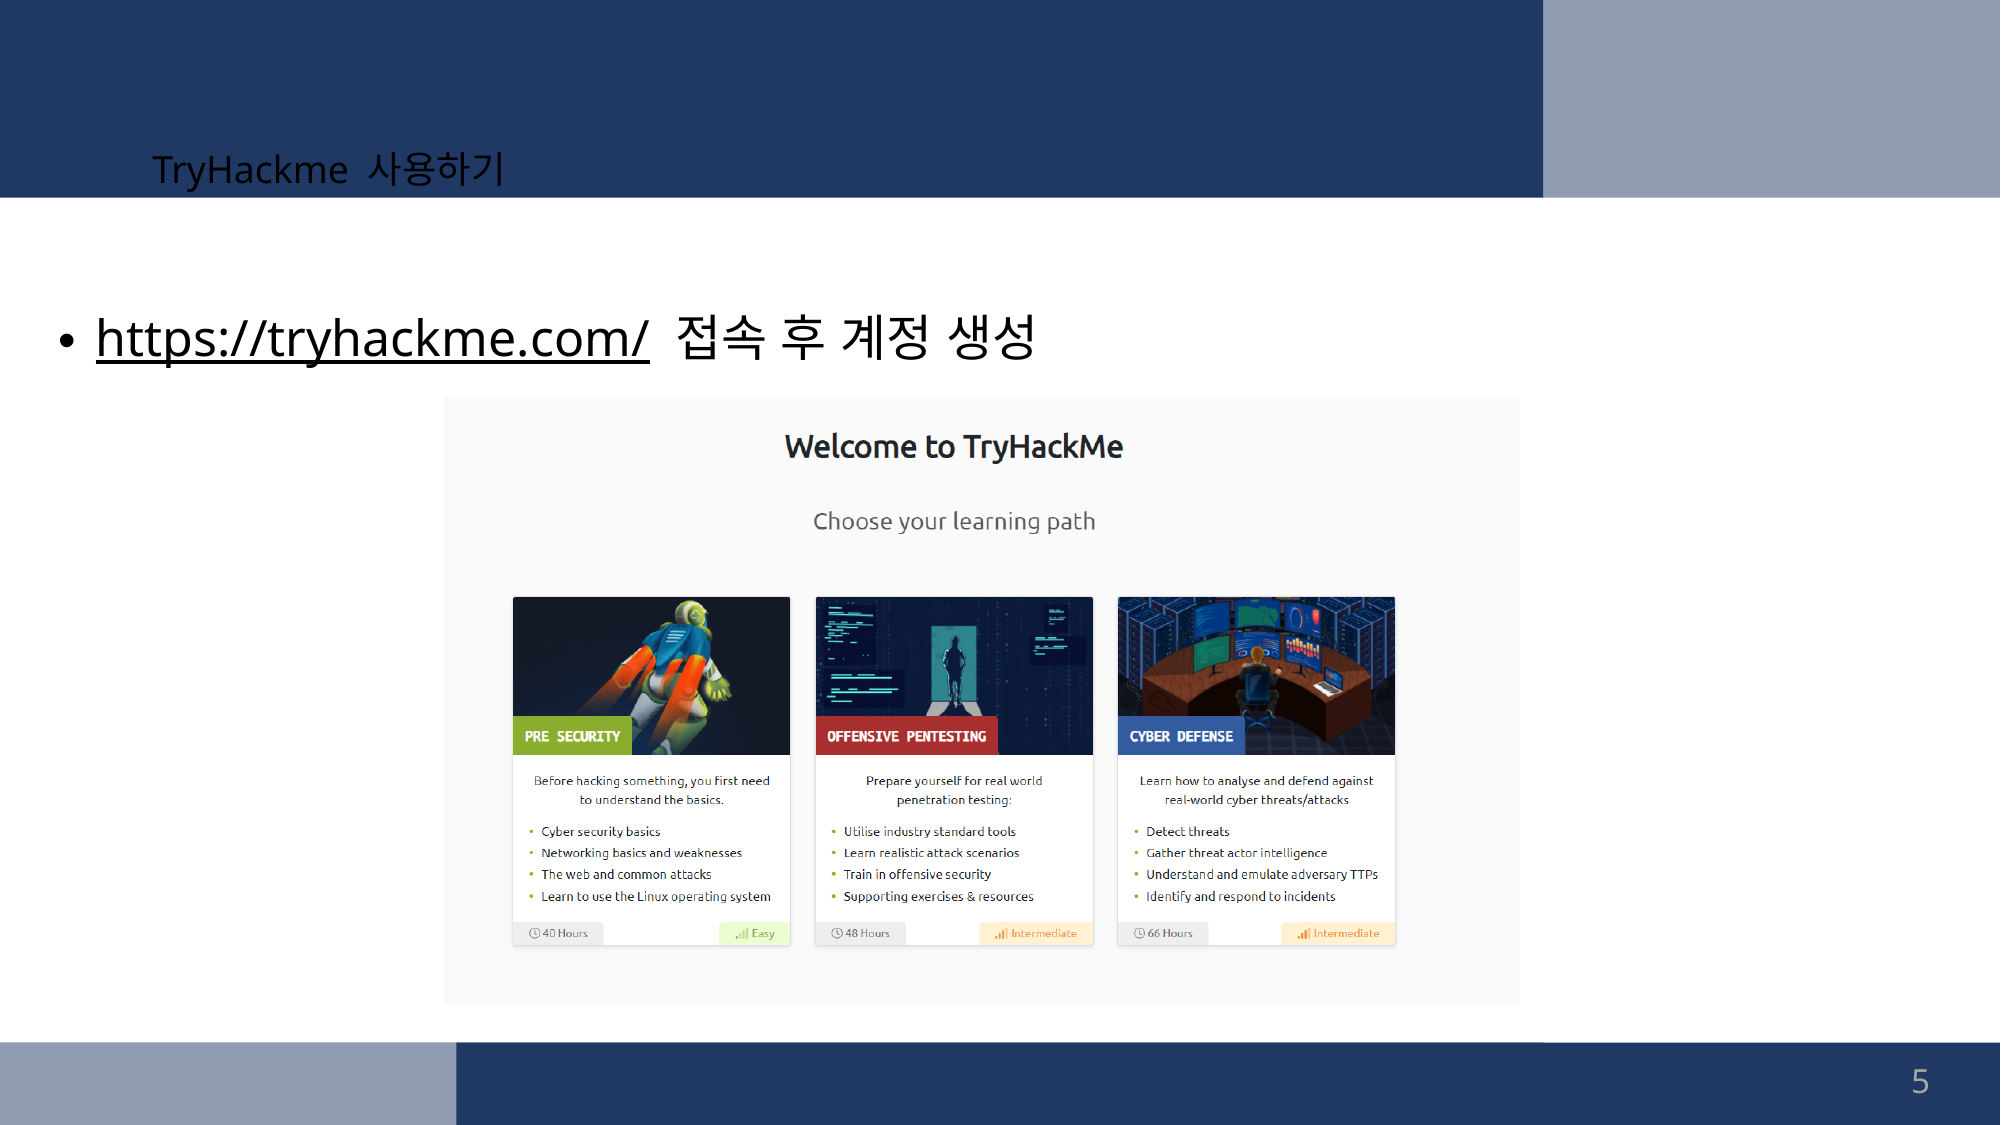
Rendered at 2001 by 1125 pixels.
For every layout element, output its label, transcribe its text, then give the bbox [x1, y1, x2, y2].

list https://tryhackme.com/ 접속 후 계정 생성 [43, 284, 1934, 976]
title TryHackme 사용하기 [137, 59, 1863, 278]
picture [444, 397, 1520, 1005]
slide_number 5 [1494, 1052, 1945, 1113]
